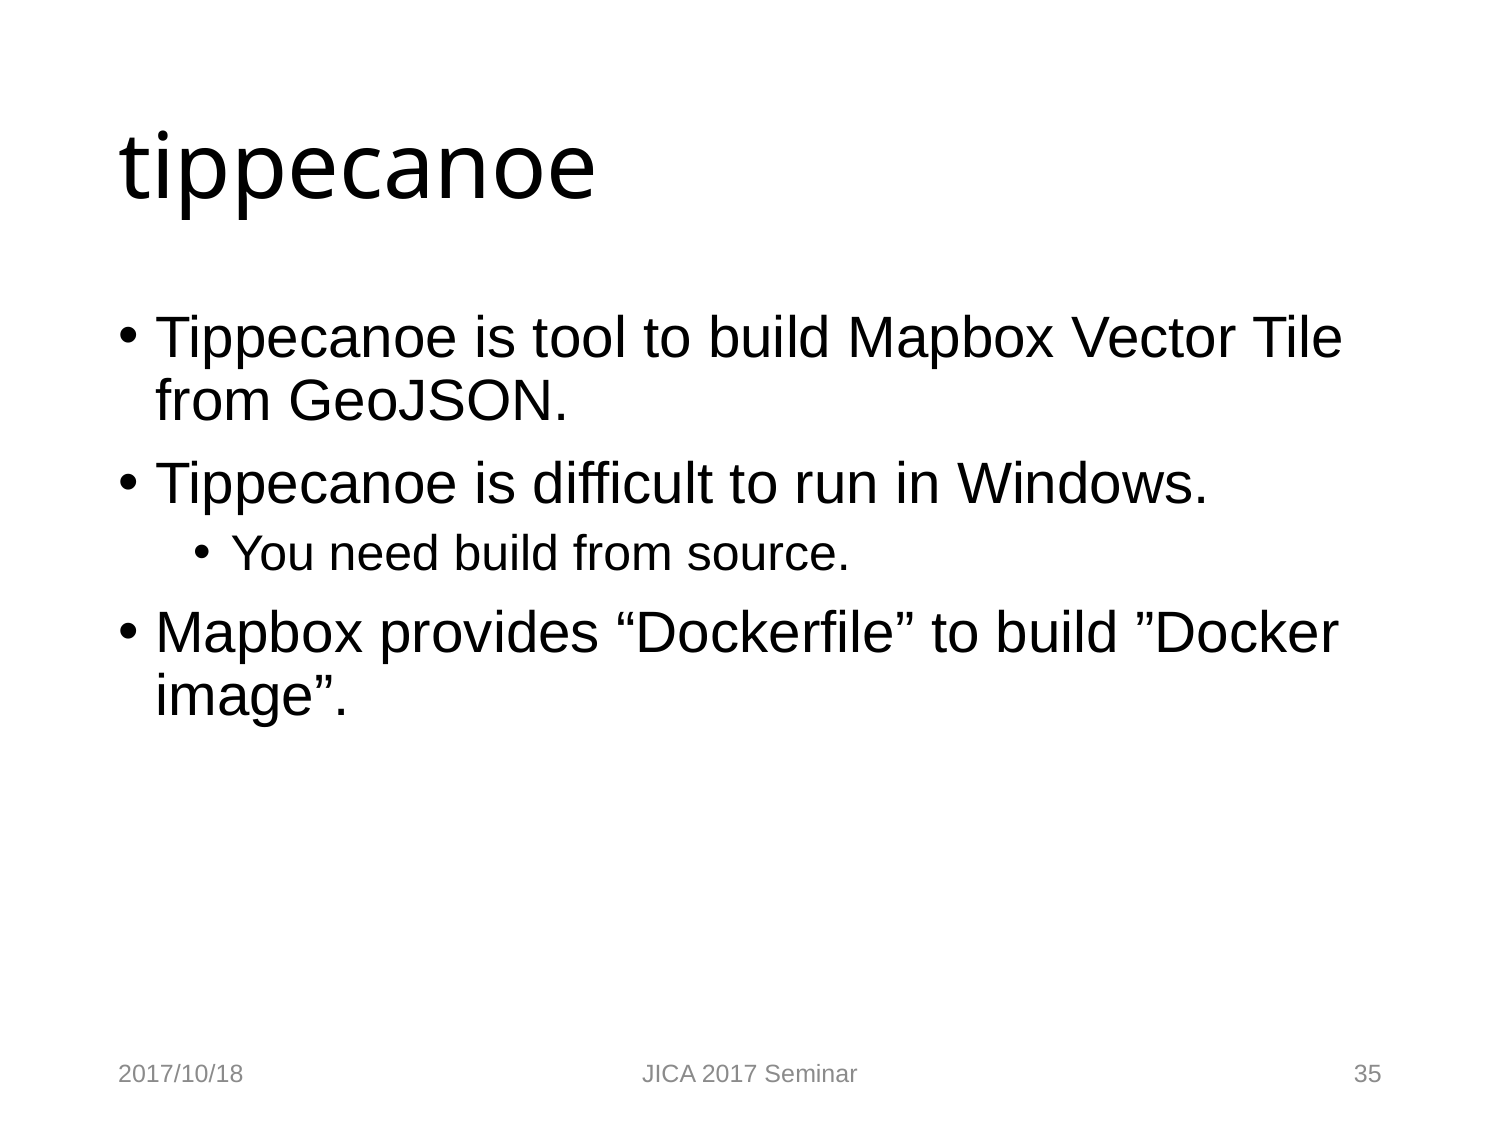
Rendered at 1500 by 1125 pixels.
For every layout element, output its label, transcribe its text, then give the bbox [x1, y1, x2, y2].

slide_number 35 [1059, 1042, 1397, 1103]
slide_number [103, 1042, 441, 1103]
list Tippecanoe is tool to build Mapbox Vector Tile from GeoJSON. Tippecanoe is difficult to run in Windows. You need build from source. Mapbox provides “Dockerfile” to build ”Docker image”. [103, 299, 1397, 1014]
footer JICA 2017 Seminar [496, 1042, 1004, 1103]
title tippecanoe [103, 59, 1397, 278]
